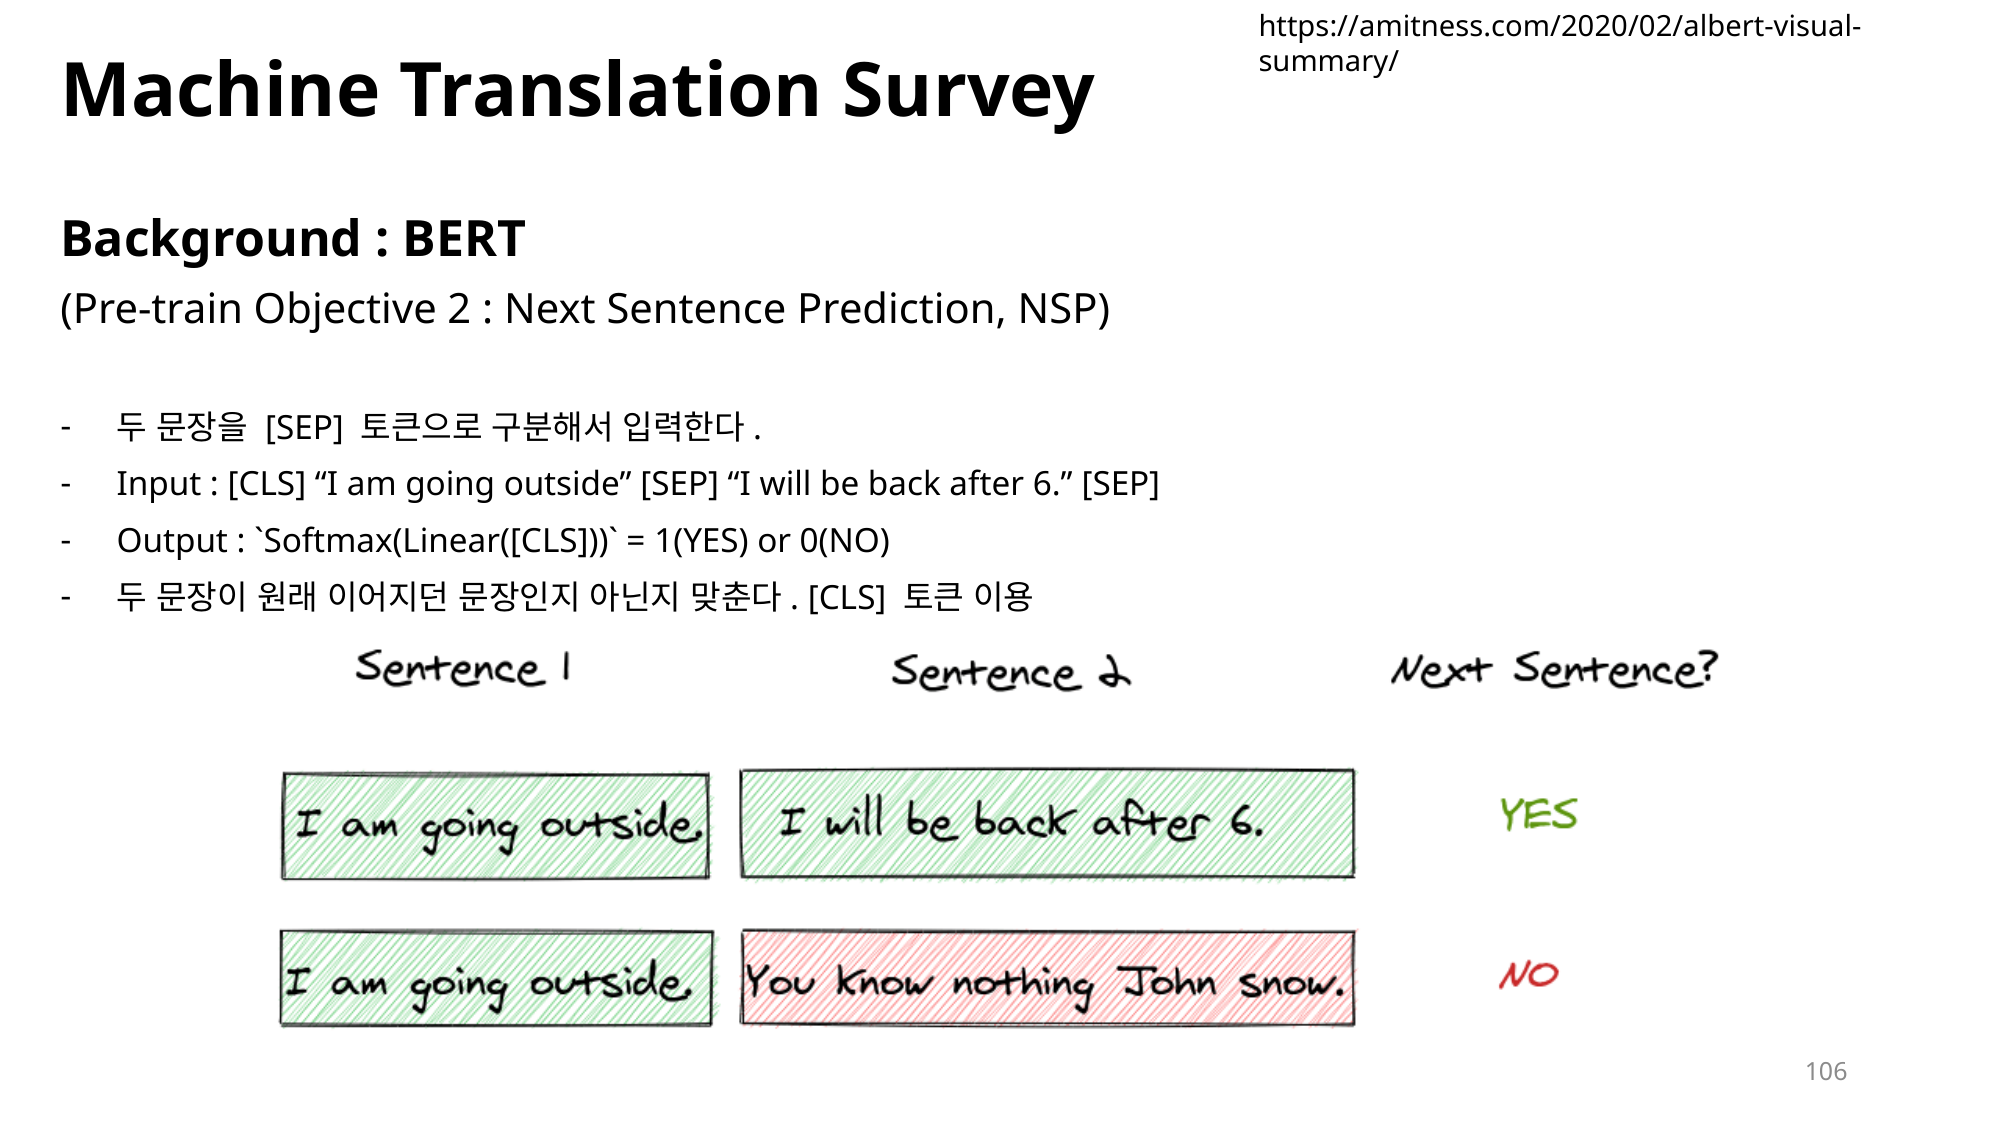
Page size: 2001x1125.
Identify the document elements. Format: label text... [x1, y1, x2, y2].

text_box https://amitness.com/2020/02/albert-visual-summary/ [1243, 0, 2000, 85]
slide_number 106 [1412, 1042, 1863, 1103]
picture [266, 617, 1734, 1040]
subtitle Background : BERT (Pre-train Objective 2 : Next Sentence Prediction, NSP) 두 문장을 [SEP] 토큰으로 구분해서 입력한다. Input : [CLS] “I am going outside” [SEP] “I will be back after 6.” [SEP] Output : `Softmax(Linear([CLS]))` = 1(YES) or 0(NO) 두 문장이 원래 이어지던 문장인지 아닌지 맞춘다. [CLS] 토큰 이용 [45, 205, 1656, 1117]
text_box Machine Translation Survey [45, 0, 1271, 141]
